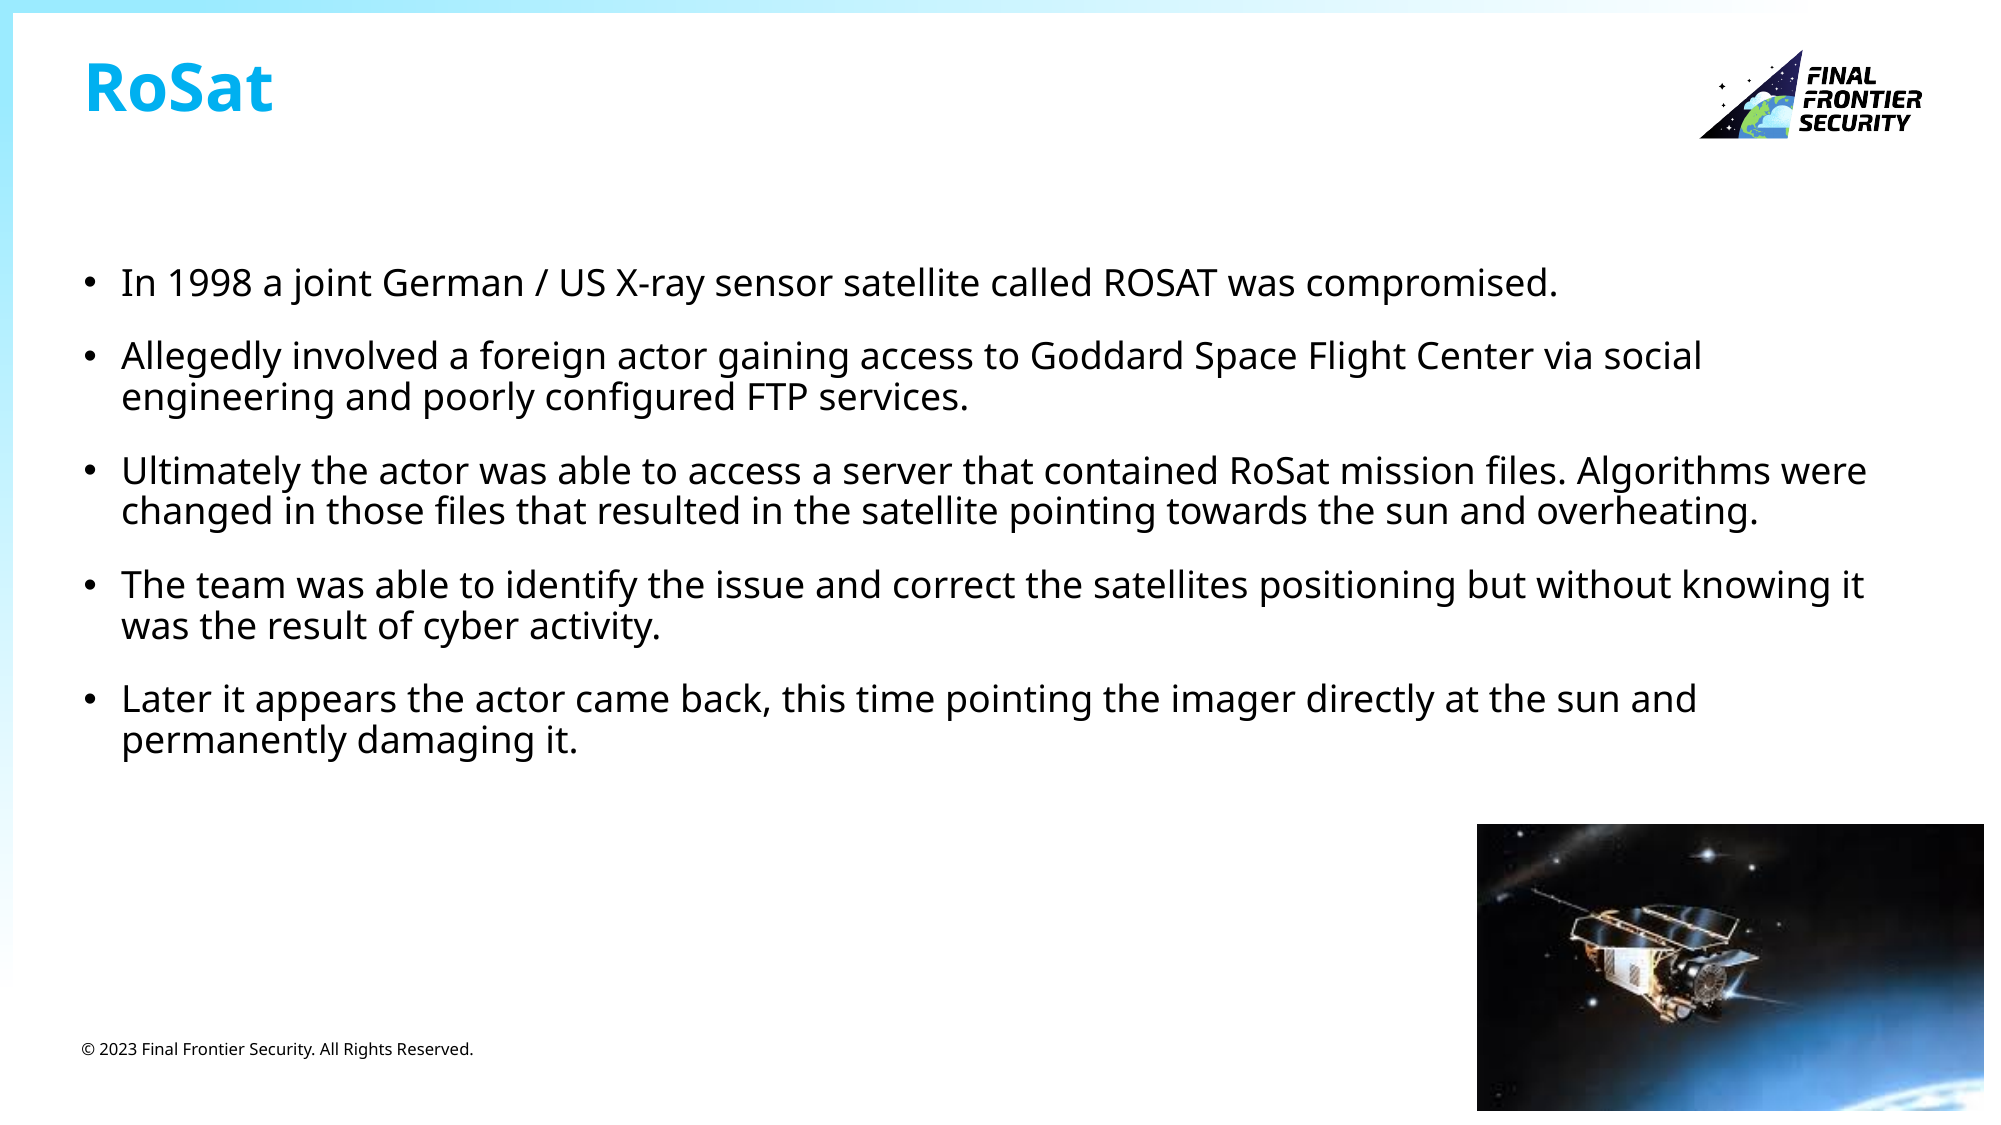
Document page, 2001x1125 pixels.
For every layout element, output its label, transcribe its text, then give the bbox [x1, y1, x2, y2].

title RoSat [83, 54, 1602, 220]
list In 1998 a joint German / US X-ray sensor satellite called ROSAT was compromised. Allegedly involved a foreign actor gaining access to Goddard Space Flight Center via social engineering and poorly configured FTP services. Ultimately the actor was able to access a server that contained RoSat mission files. Algorithms were changed in those files that resulted in the satellite pointing towards the sun and overheating. The team was able to identify the issue and correct the satellites positioning but without knowing it was the result of cyber activity. Later it appears the actor came back, this time pointing the imager directly at the sun and permanently damaging it. [83, 263, 1917, 1021]
picture [1477, 824, 1984, 1111]
picture [1690, 40, 1931, 148]
